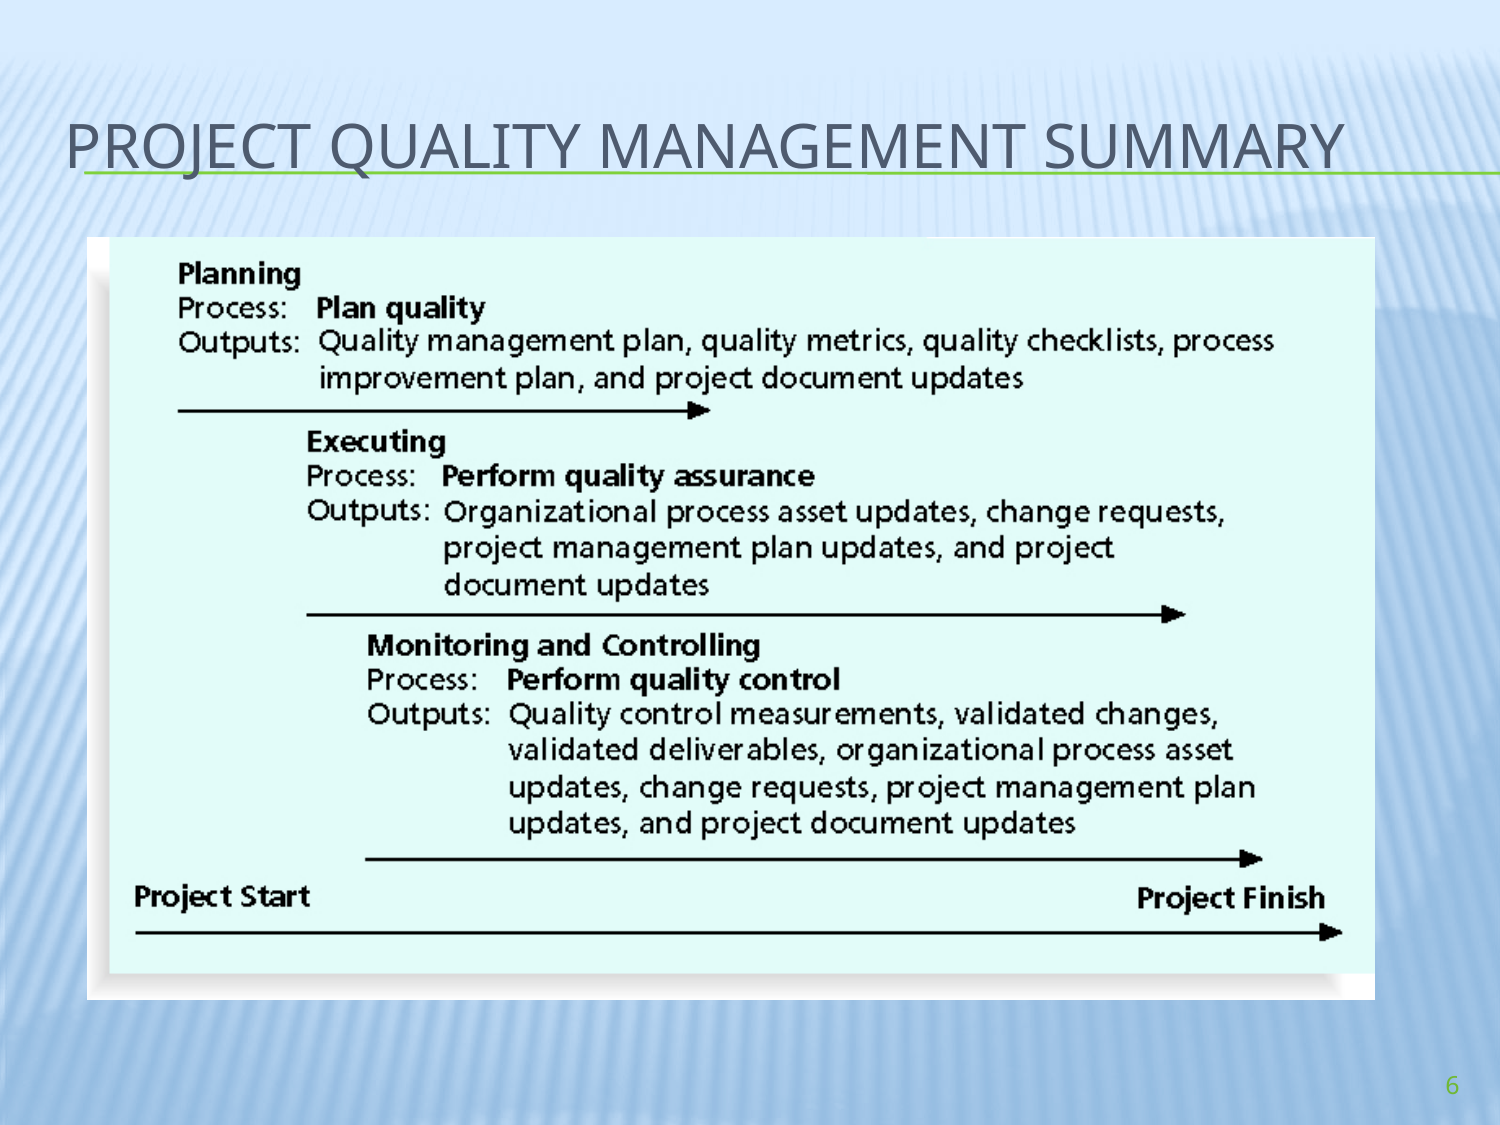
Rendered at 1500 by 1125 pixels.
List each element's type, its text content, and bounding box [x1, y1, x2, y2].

slide_number 6 [1350, 1061, 1475, 1103]
title Project Quality Management Summary [50, 75, 1475, 213]
picture [87, 237, 1376, 1000]
